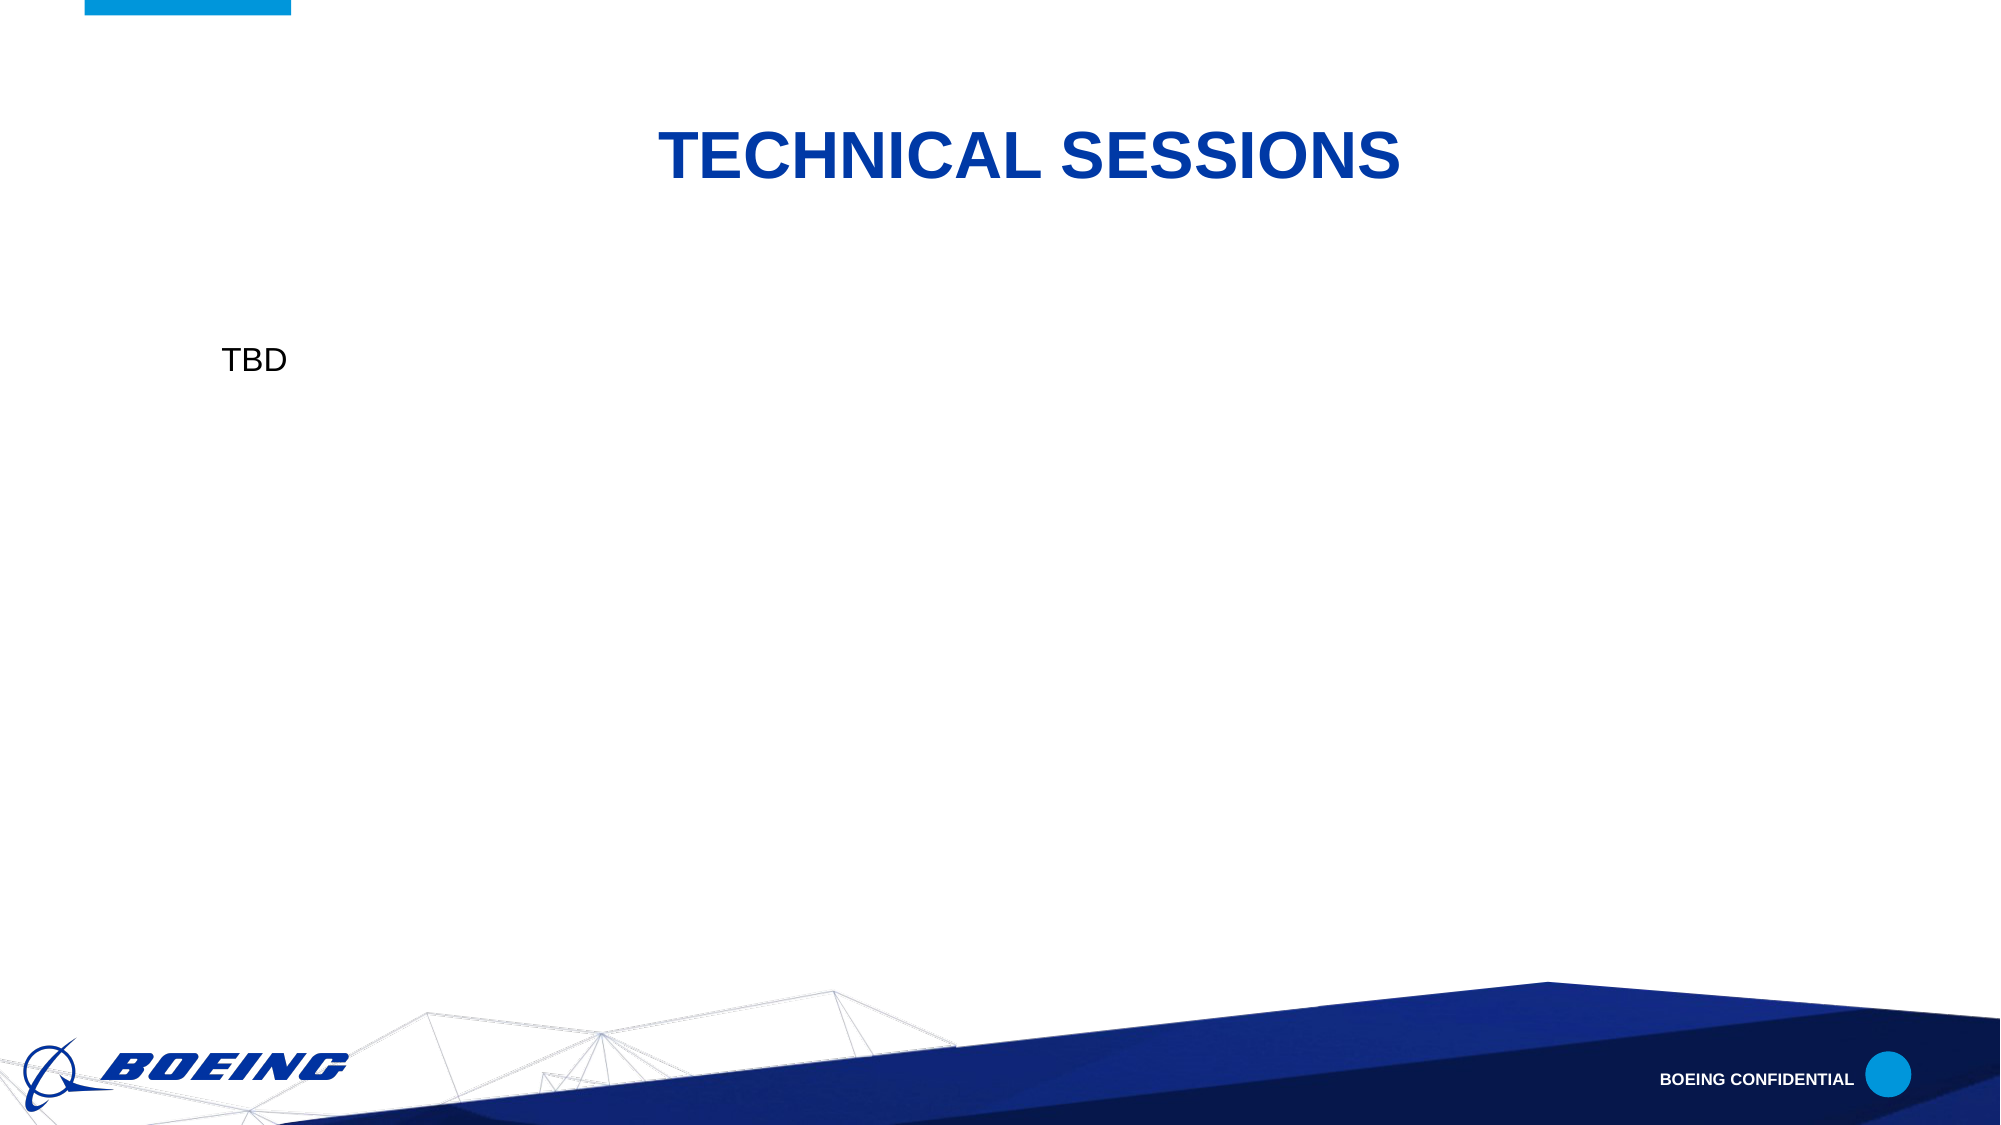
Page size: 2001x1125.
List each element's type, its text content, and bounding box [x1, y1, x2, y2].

title Technical sessions [84, 40, 1914, 192]
text_box TBD [221, 337, 440, 366]
picture [0, 981, 2000, 1125]
